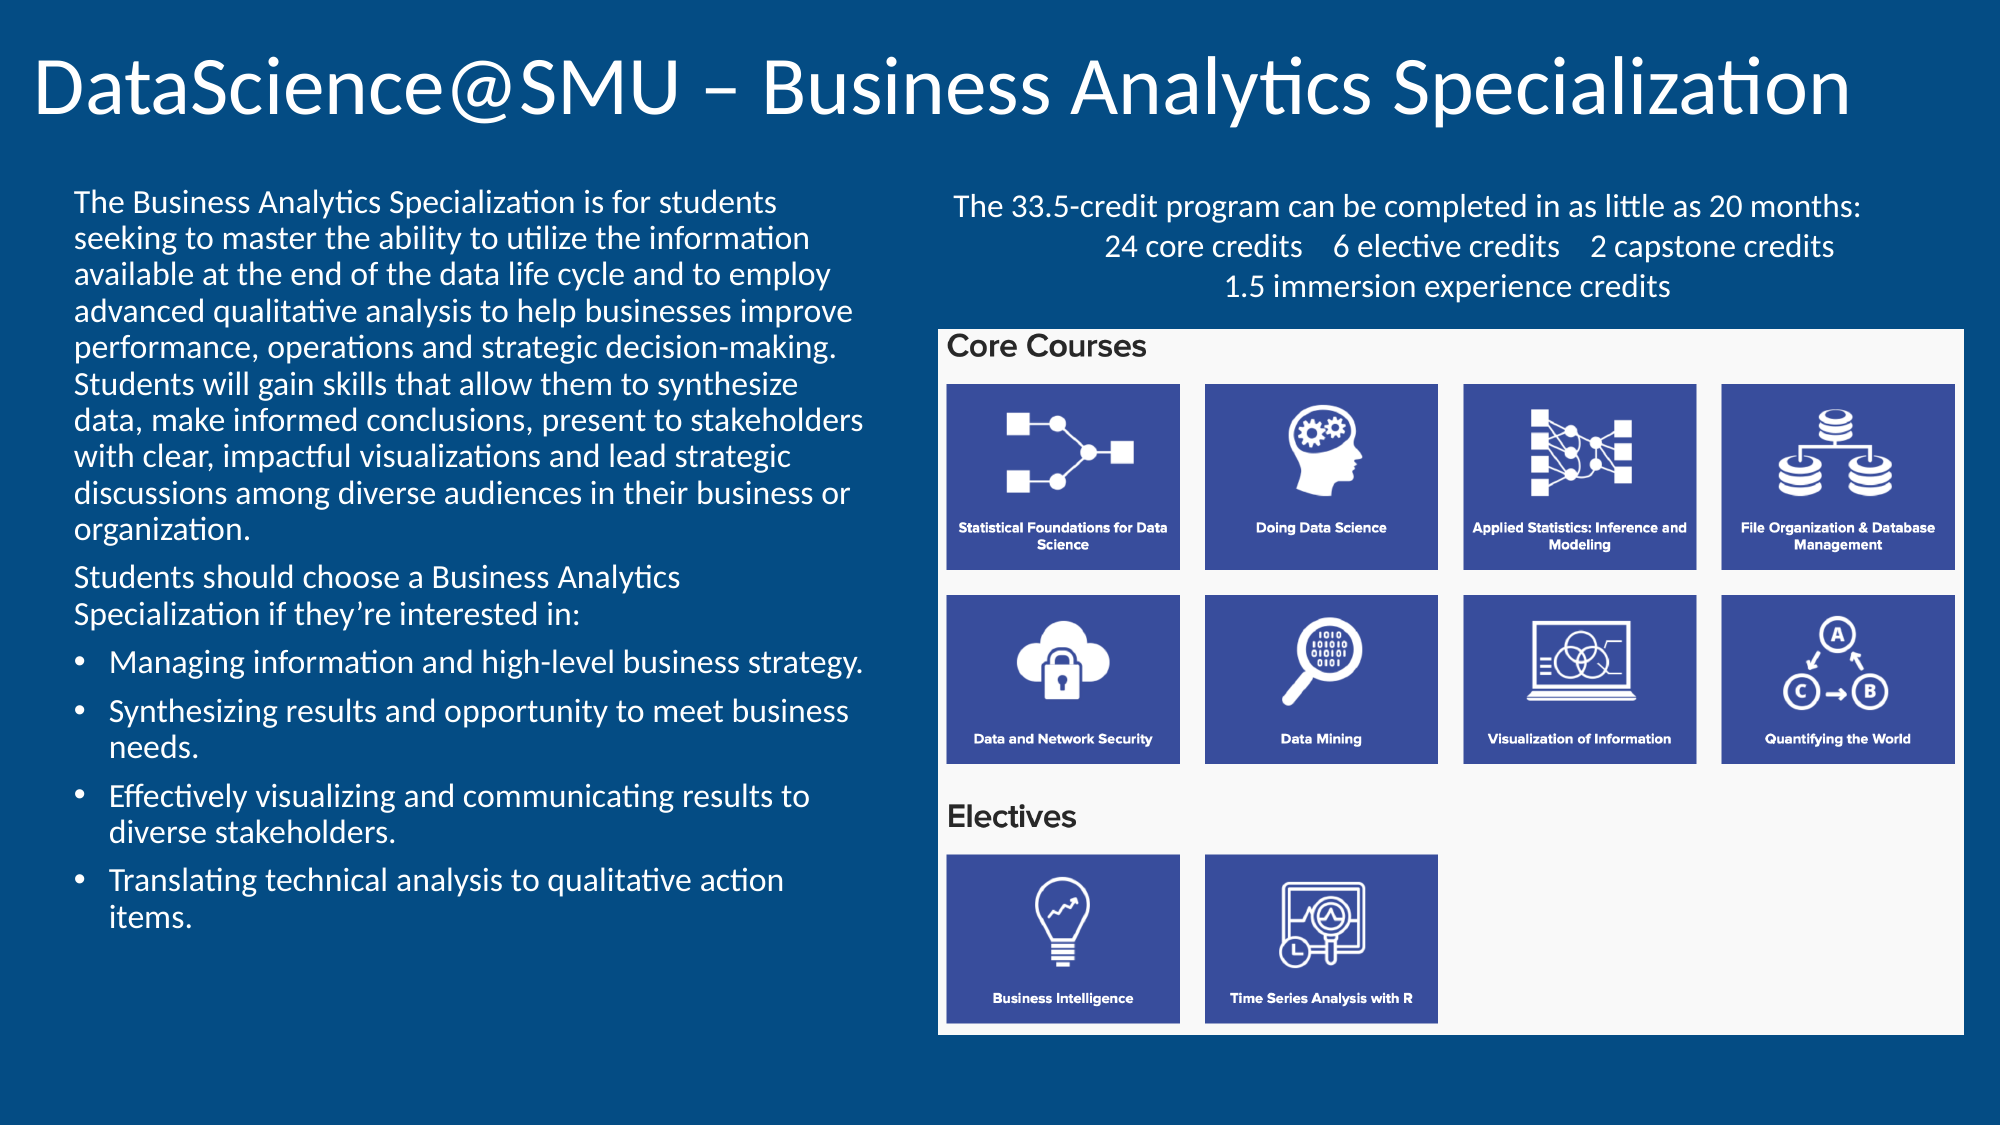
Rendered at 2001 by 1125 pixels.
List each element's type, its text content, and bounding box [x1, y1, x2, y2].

text_box DataScience@SMU – Business Analytics Specialization [19, 23, 1981, 139]
list The Business Analytics Specialization is for students seeking to master the ability to utilize the information available at the end of the data life cycle and to employ advanced qualitative analysis to help businesses improve performance, operations and strategic decision-making. Students will gain skills that allow them to synthesize data, make informed conclusions, present to stakeholders with clear, impactful visualizations and lead strategic discussions among diverse audiences in their business or organization. Students should choose a Business Analytics Specialization if they’re interested in: Managing information and high-level business strategy. Synthesizing results and opportunity to meet business needs. Effectively visualizing and communicating results to diverse stakeholders. Translating technical analysis to qualitative action items. [58, 176, 880, 994]
text_box The 33.5-credit program can be completed in as little as 20 months: 24 core credits 6 elective credits 2 capstone credits 1.5 immersion experience credits [938, 176, 1964, 311]
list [938, 329, 1964, 1035]
